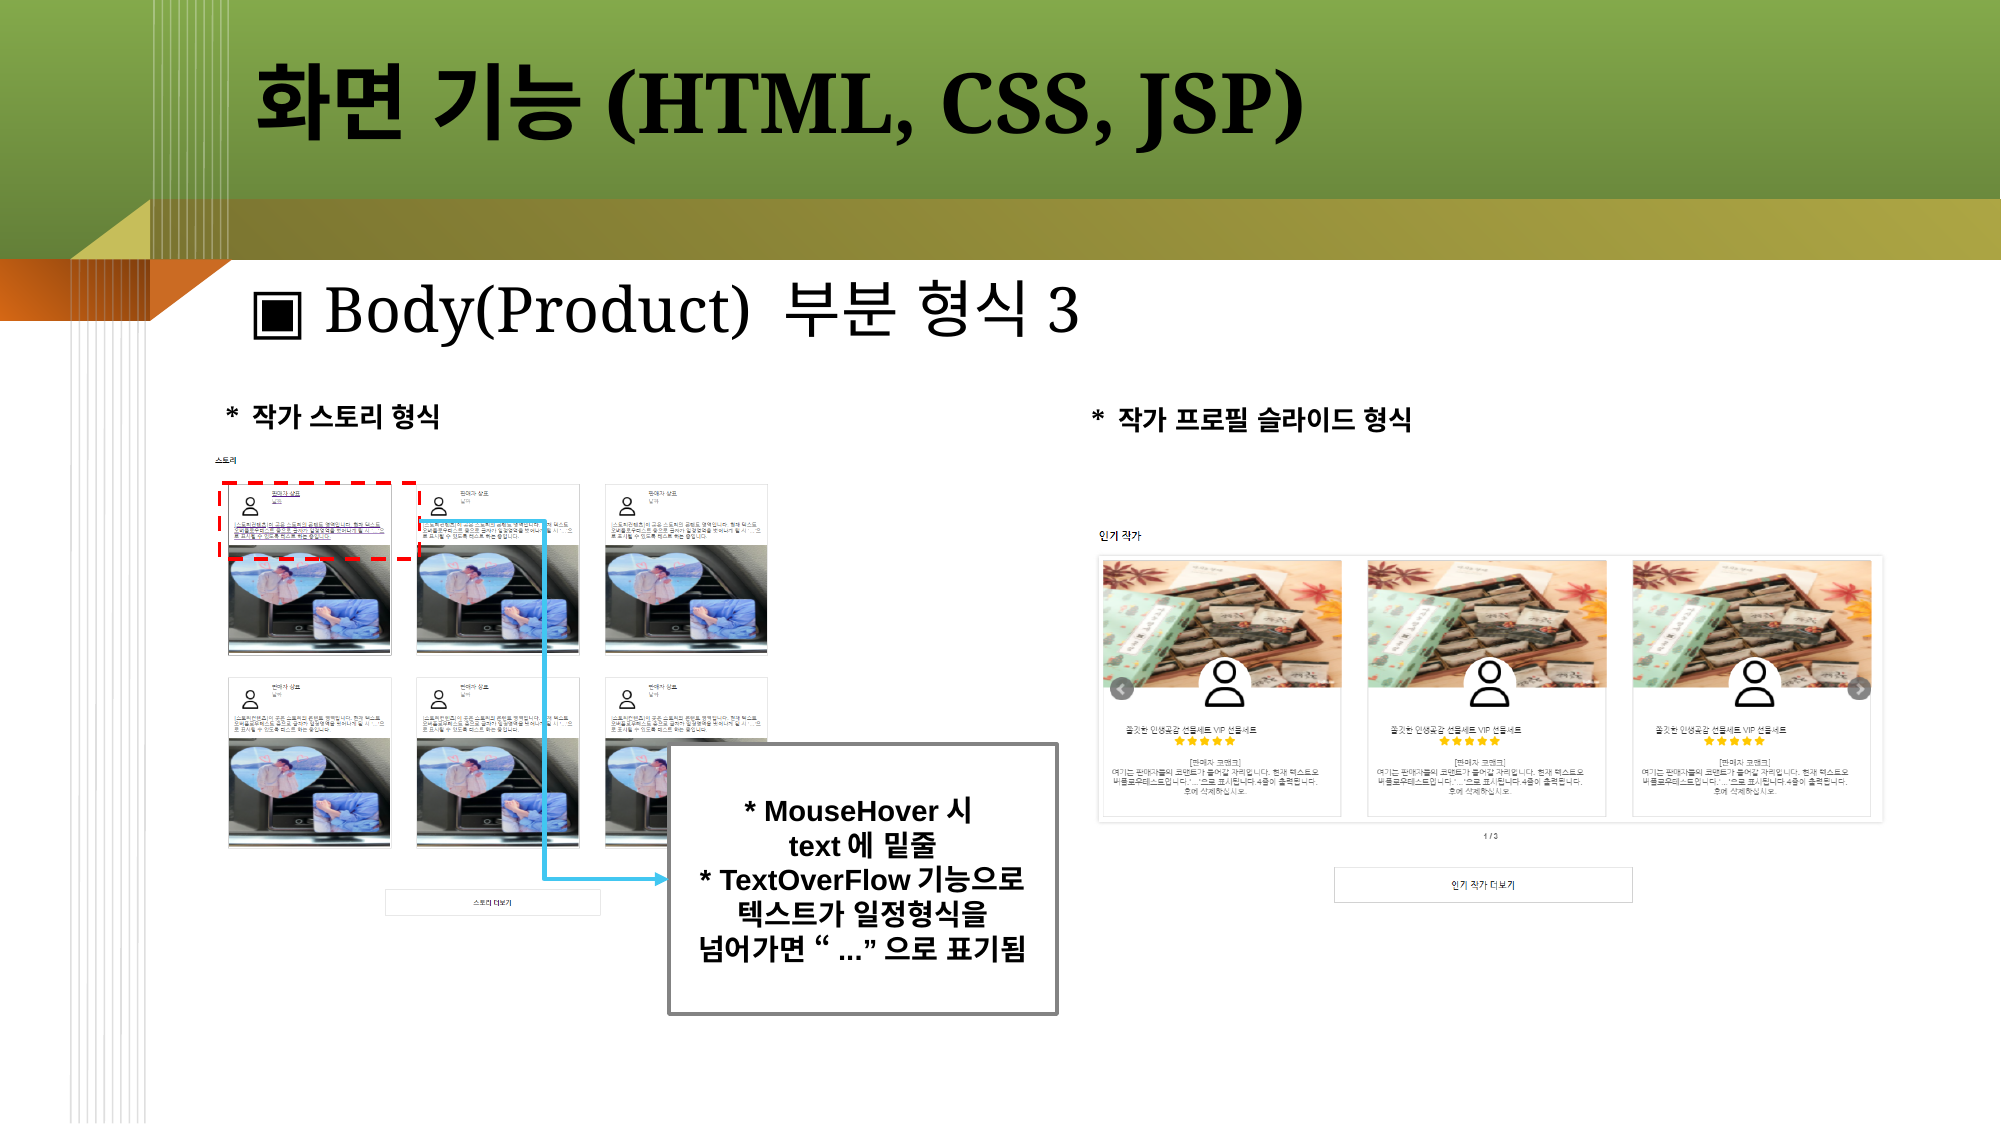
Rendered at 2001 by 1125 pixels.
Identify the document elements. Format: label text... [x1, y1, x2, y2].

text_box * 작가 프로필 슬라이드 형식 [1076, 396, 1527, 444]
title 화면 기능(HTML, CSS, JSP) [240, 6, 1916, 194]
picture [1083, 510, 1907, 919]
text_box * MouseHover시 text에 밑줄 * TextOverFlow기능으로 텍스트가 일정형식을 넘어가면 “...”으로 표기됨 [667, 742, 1059, 1016]
picture [205, 447, 804, 926]
text_box * 작가 스토리 형식 [210, 392, 661, 441]
list ▣ Body(Product) 부분 형식3 [233, 262, 1900, 1005]
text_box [418, 520, 670, 880]
